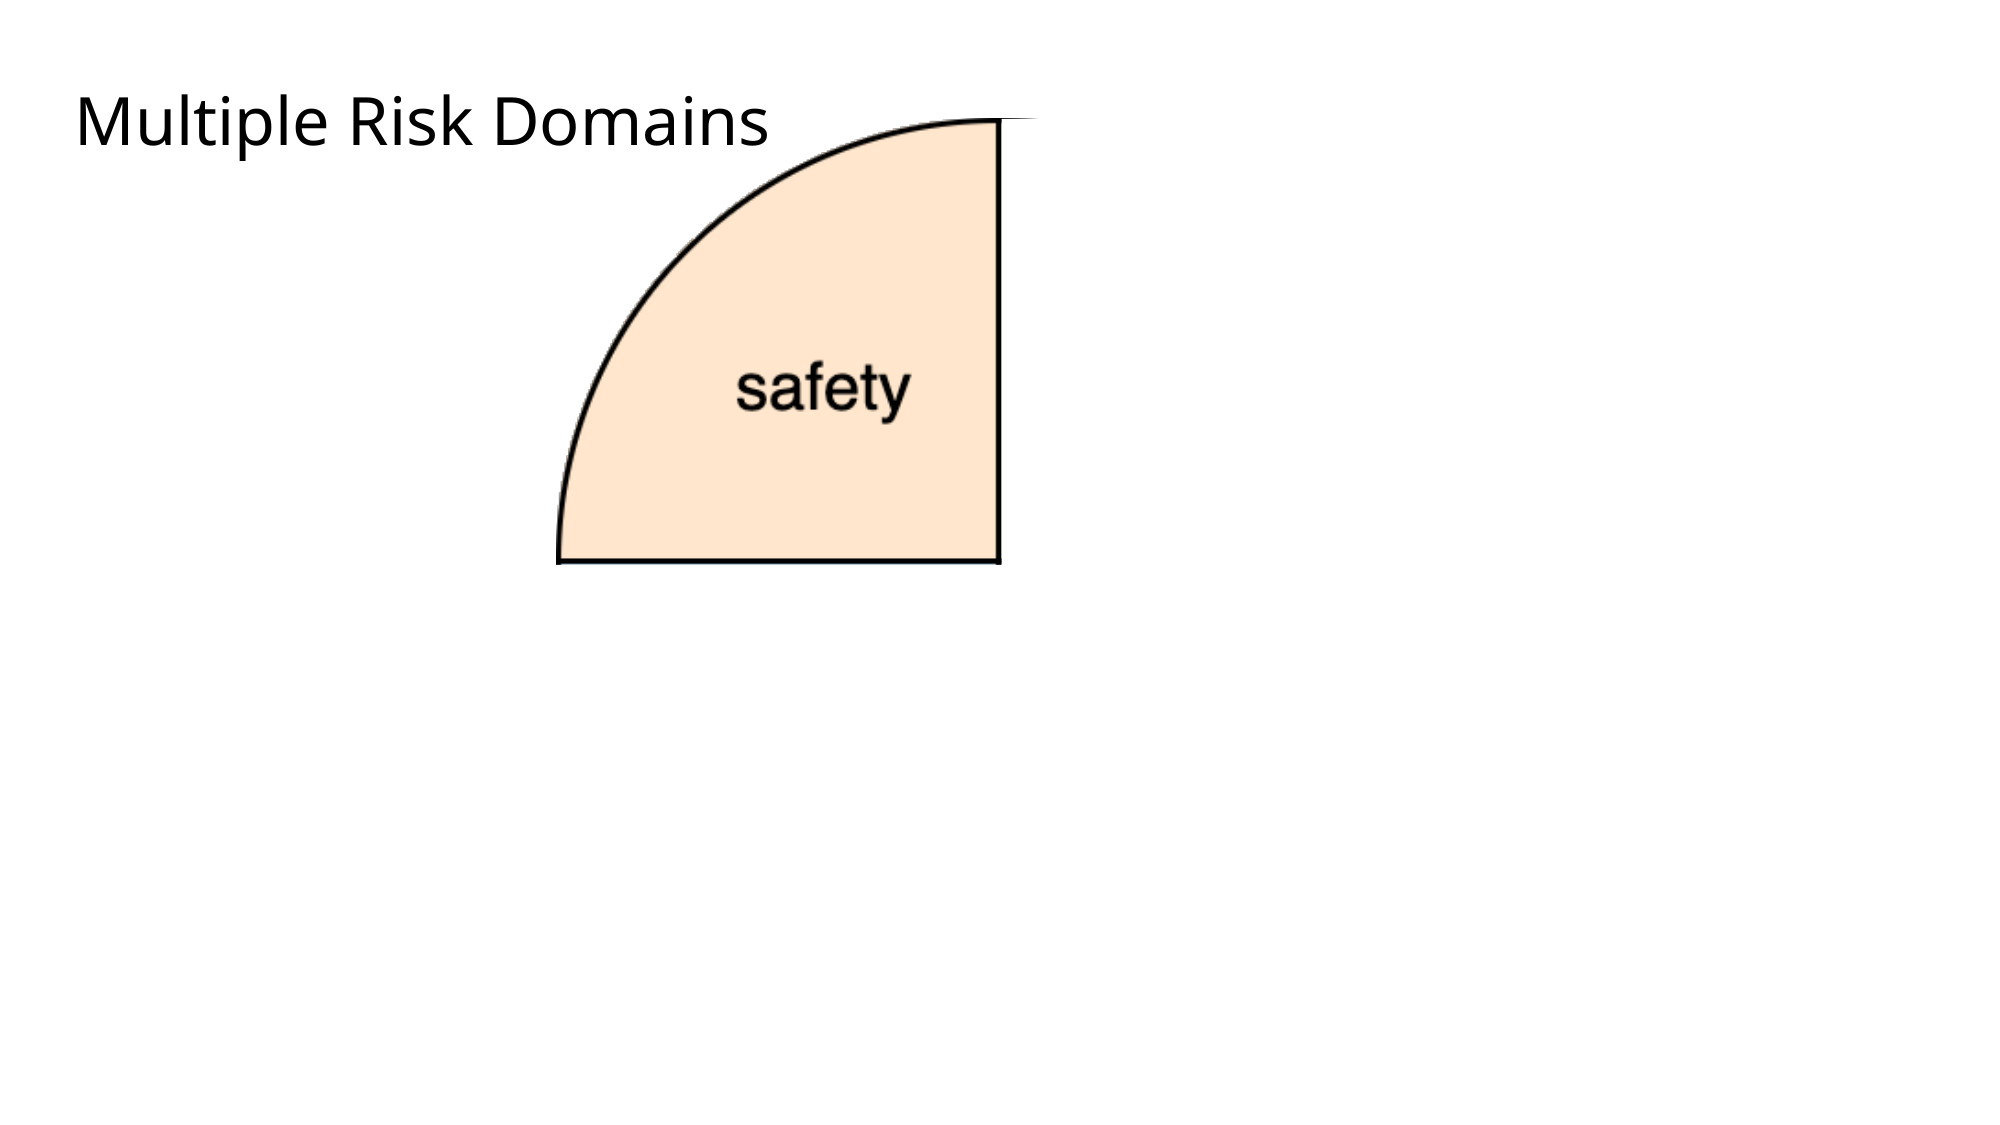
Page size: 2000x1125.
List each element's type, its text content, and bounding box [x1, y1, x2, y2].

picture [555, 118, 1444, 1007]
title Multiple Risk Domains [74, 75, 1925, 162]
